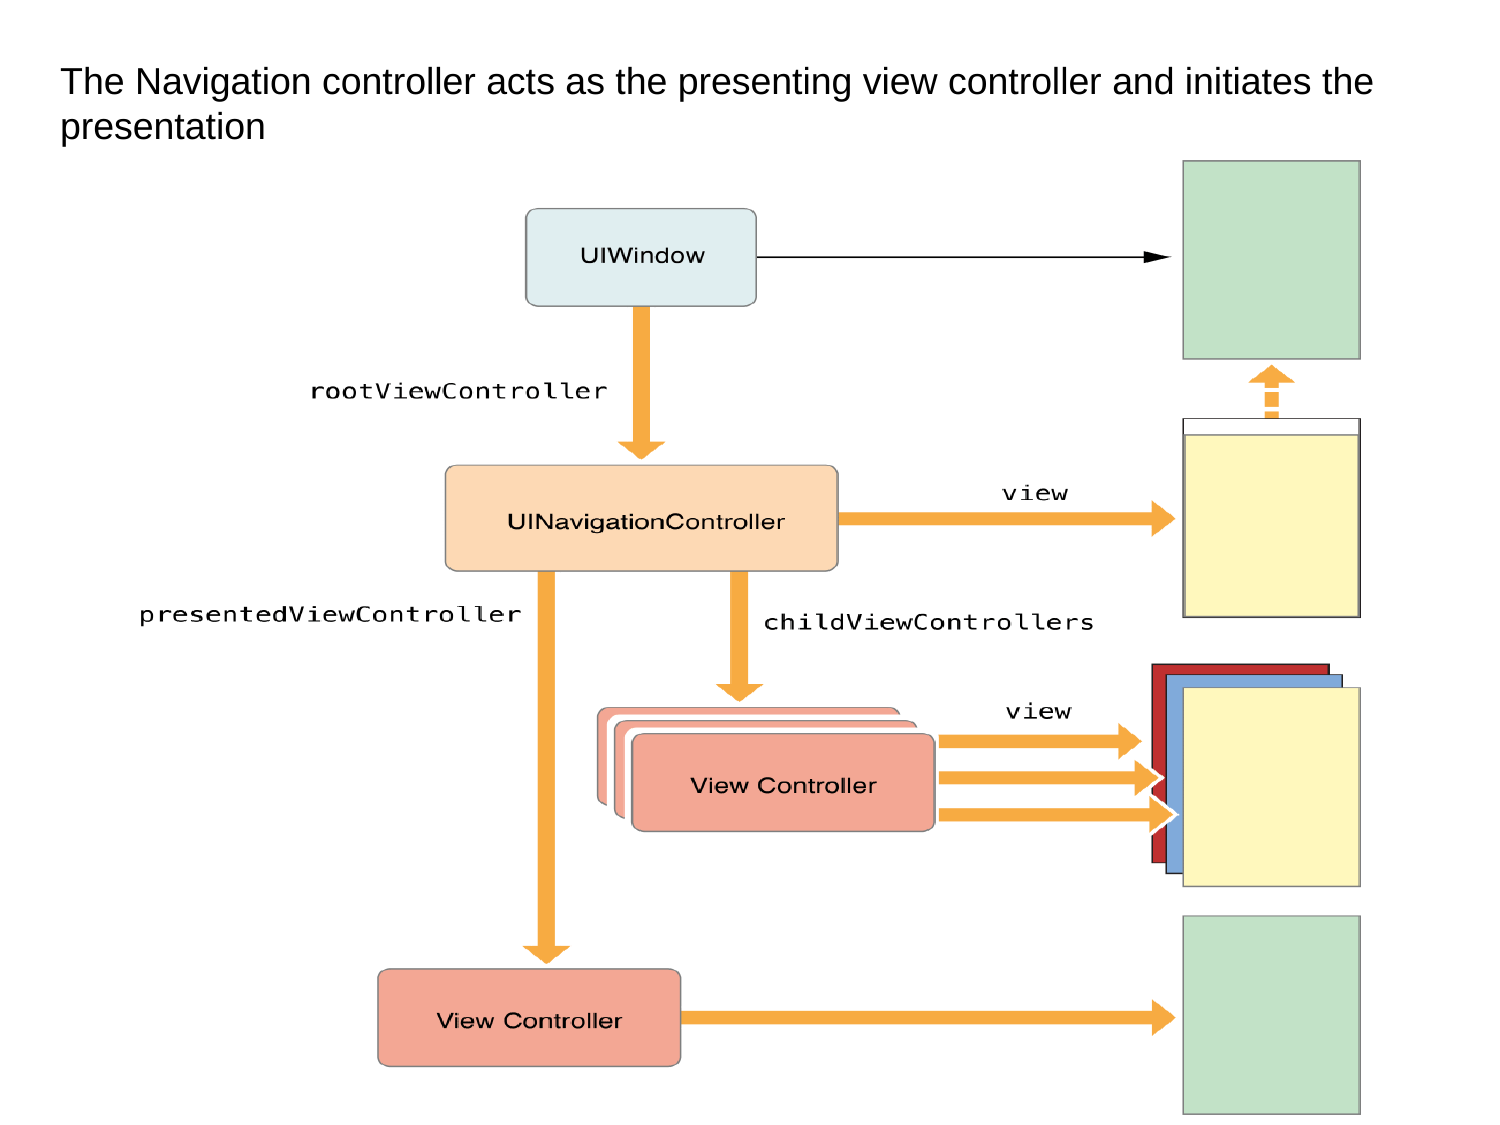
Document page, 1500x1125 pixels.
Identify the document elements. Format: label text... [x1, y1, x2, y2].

text_box The Navigation controller acts as the presenting view controller and initiates the presentation [45, 49, 1390, 155]
picture [124, 149, 1376, 1125]
